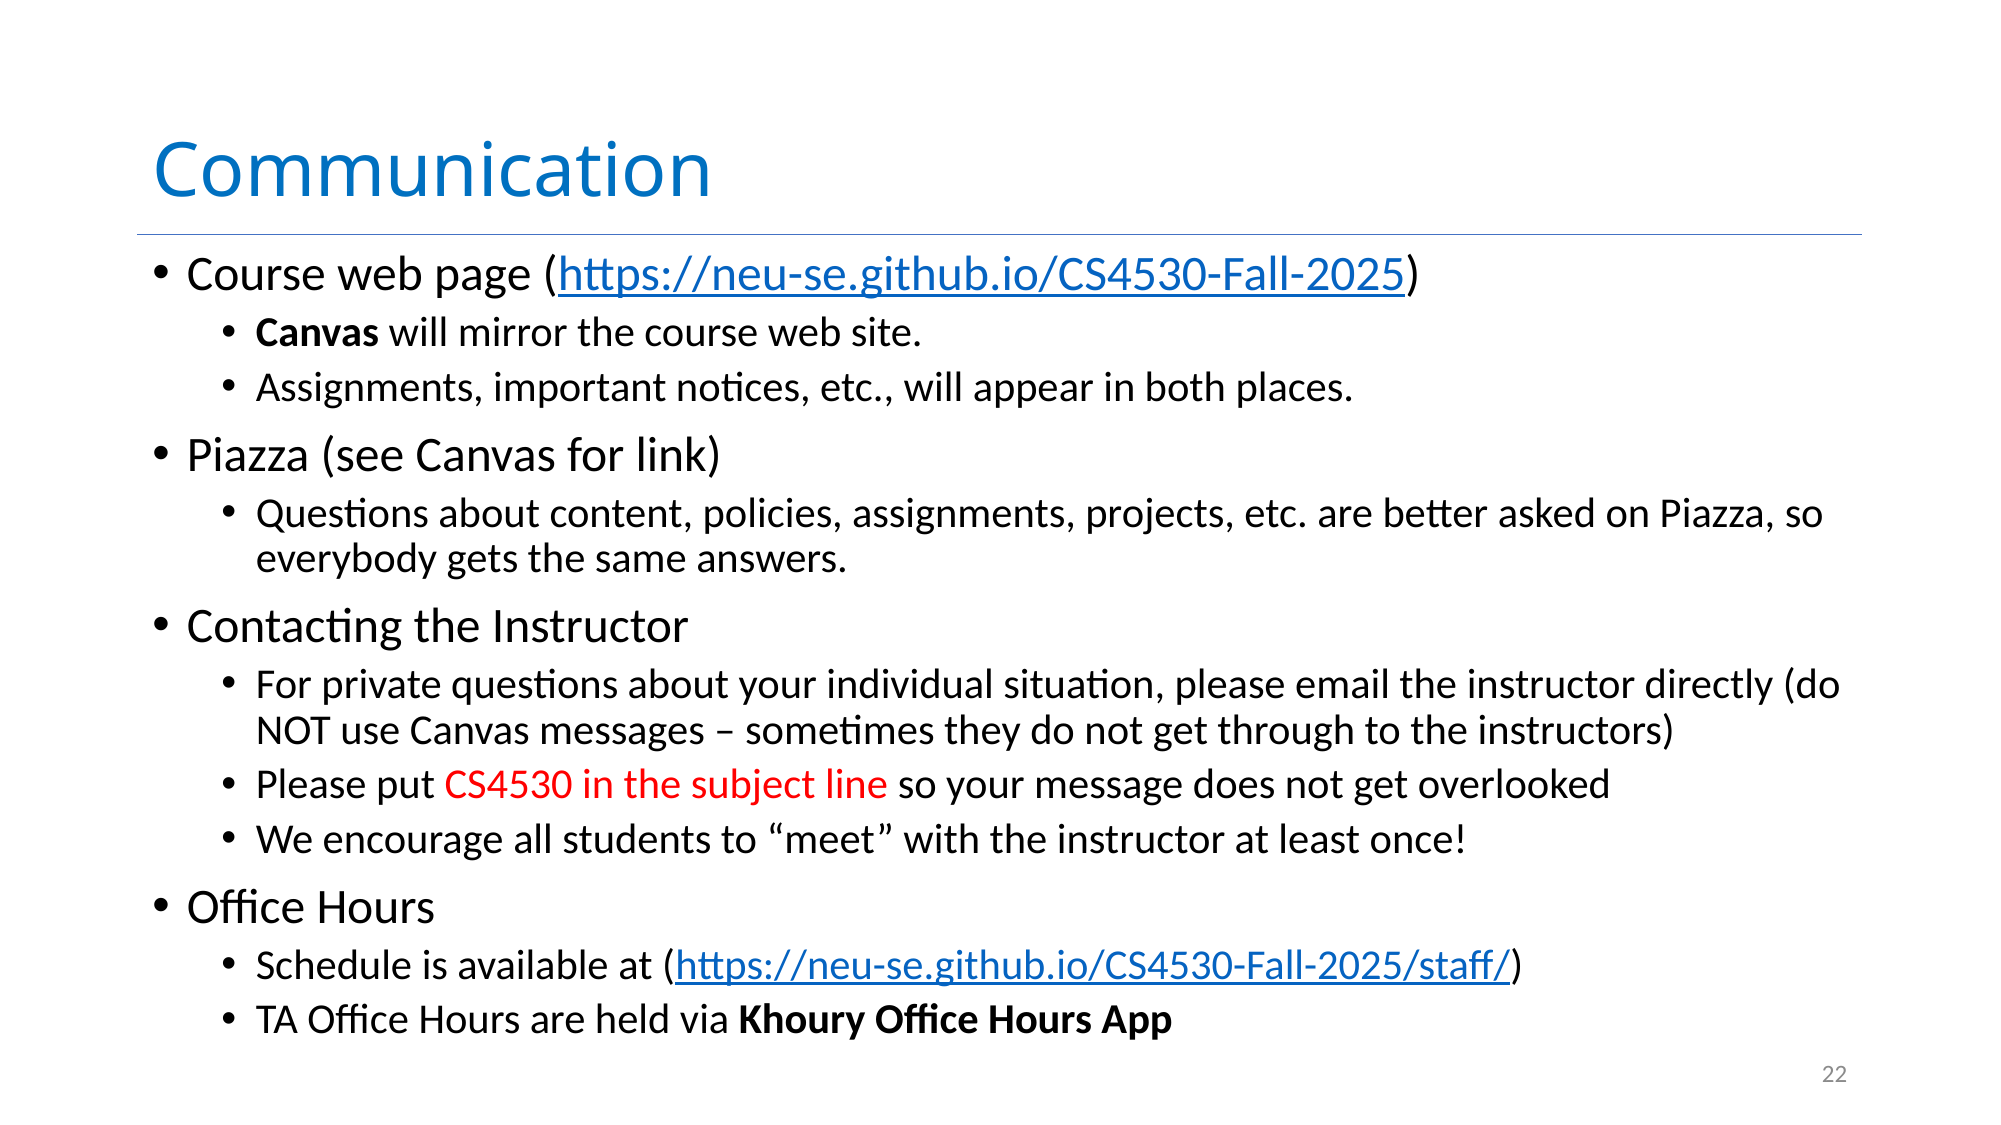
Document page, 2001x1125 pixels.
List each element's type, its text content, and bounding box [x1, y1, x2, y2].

slide_number 22 [1412, 1042, 1863, 1103]
title Communication [137, 3, 1863, 221]
list Course web page (https://neu-se.github.io/CS4530-Fall-2025) Canvas will mirror the course web site. Assignments, important notices, etc., will appear in both places. Piazza (see Canvas for link) Questions about content, policies, assignments, projects, etc. are better asked on Piazza, so everybody gets the same answers. Contacting the Instructor For private questions about your individual situation, please email the instructor directly (do NOT use Canvas messages – sometimes they do not get through to the instructors) Please put CS4530 in the subject line so your message does not get overlooked We encourage all students to “meet” with the instructor at least once! Office Hours Schedule is available at (https://neu-se.github.io/CS4530-Fall-2025/staff/) TA Office Hours are held via Khoury Office Hours App [137, 240, 1863, 1059]
